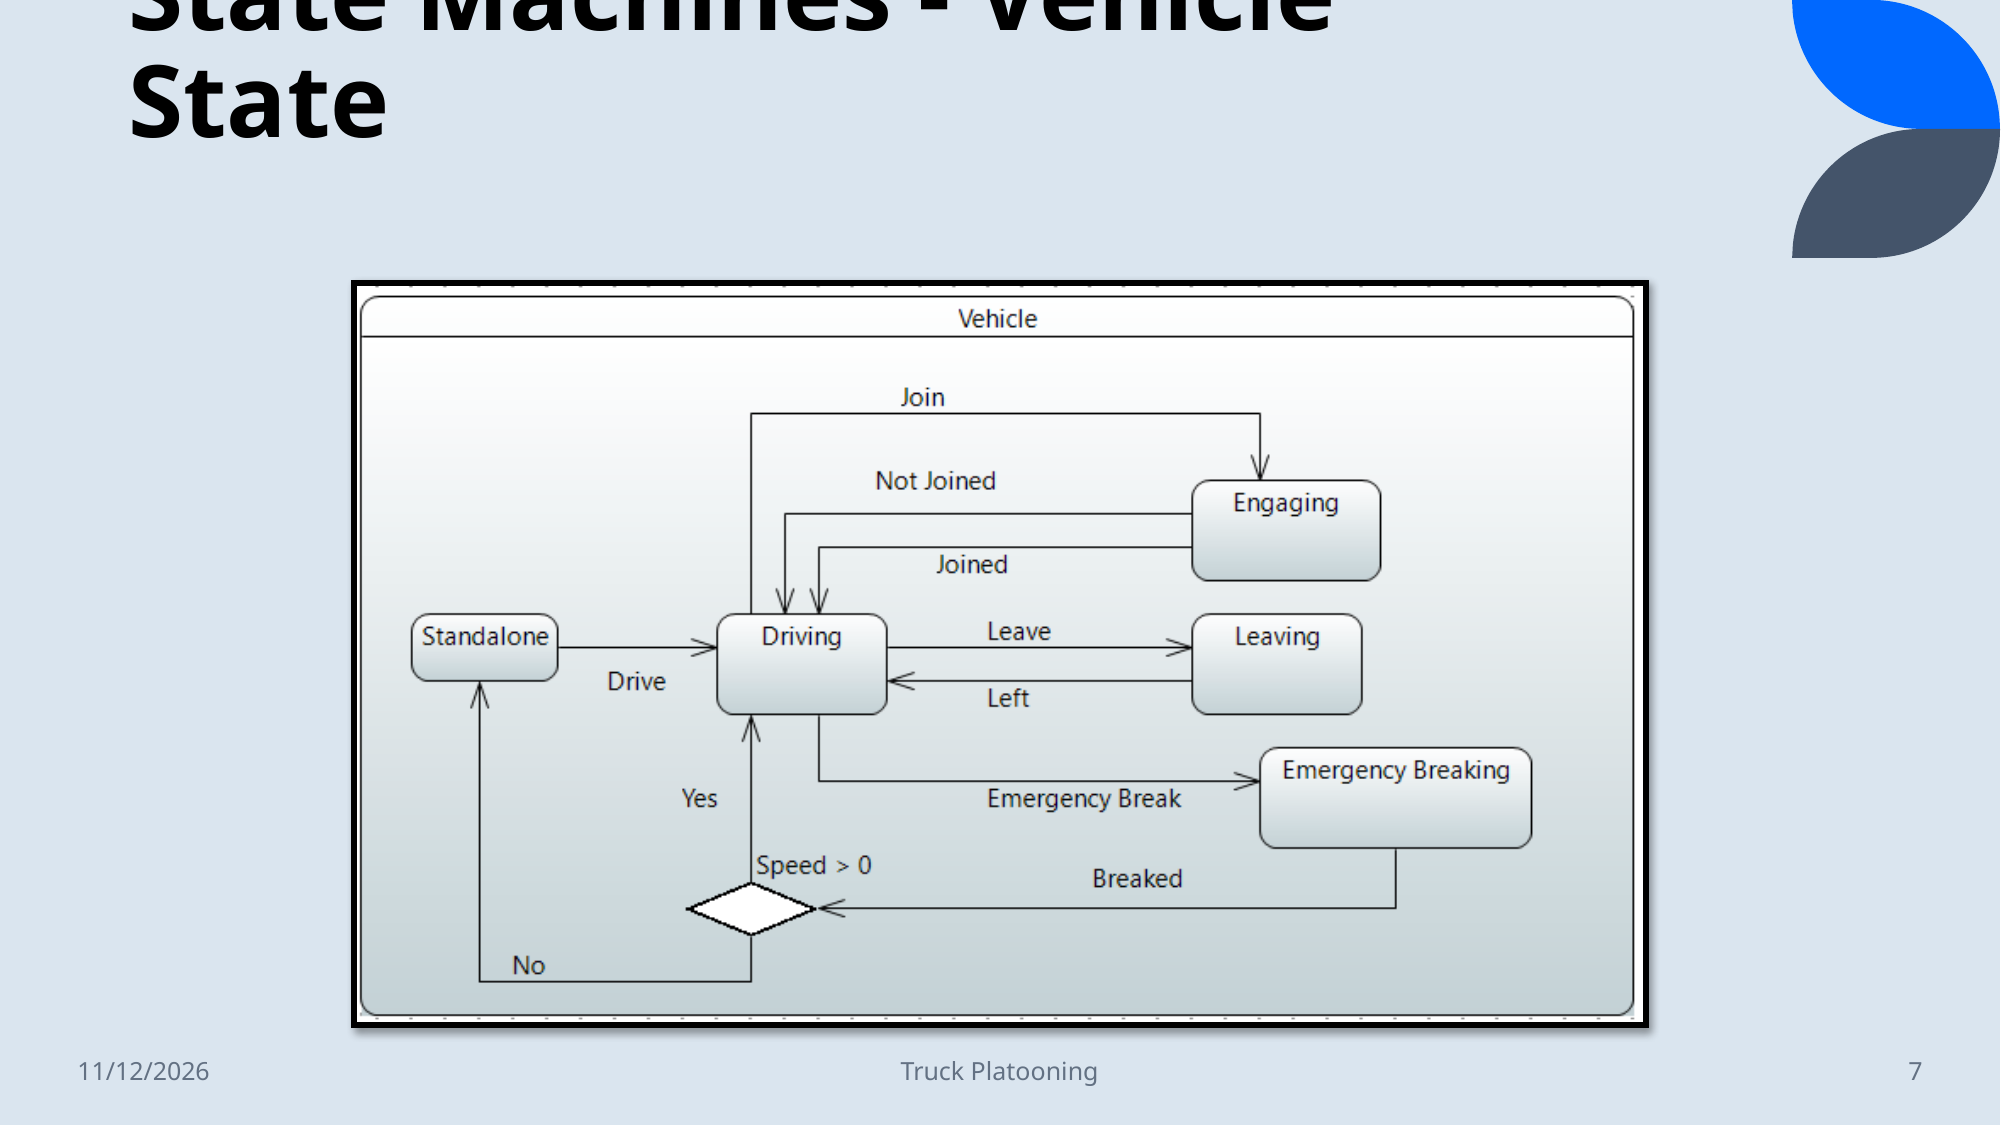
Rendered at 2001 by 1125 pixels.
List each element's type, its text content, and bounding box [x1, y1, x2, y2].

title State Machines - Vehicle State [113, 22, 1514, 168]
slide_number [62, 1042, 342, 1103]
slide_number 7 [1665, 1042, 1938, 1103]
picture [356, 285, 1643, 1023]
footer Truck Platooning [662, 1042, 1338, 1103]
